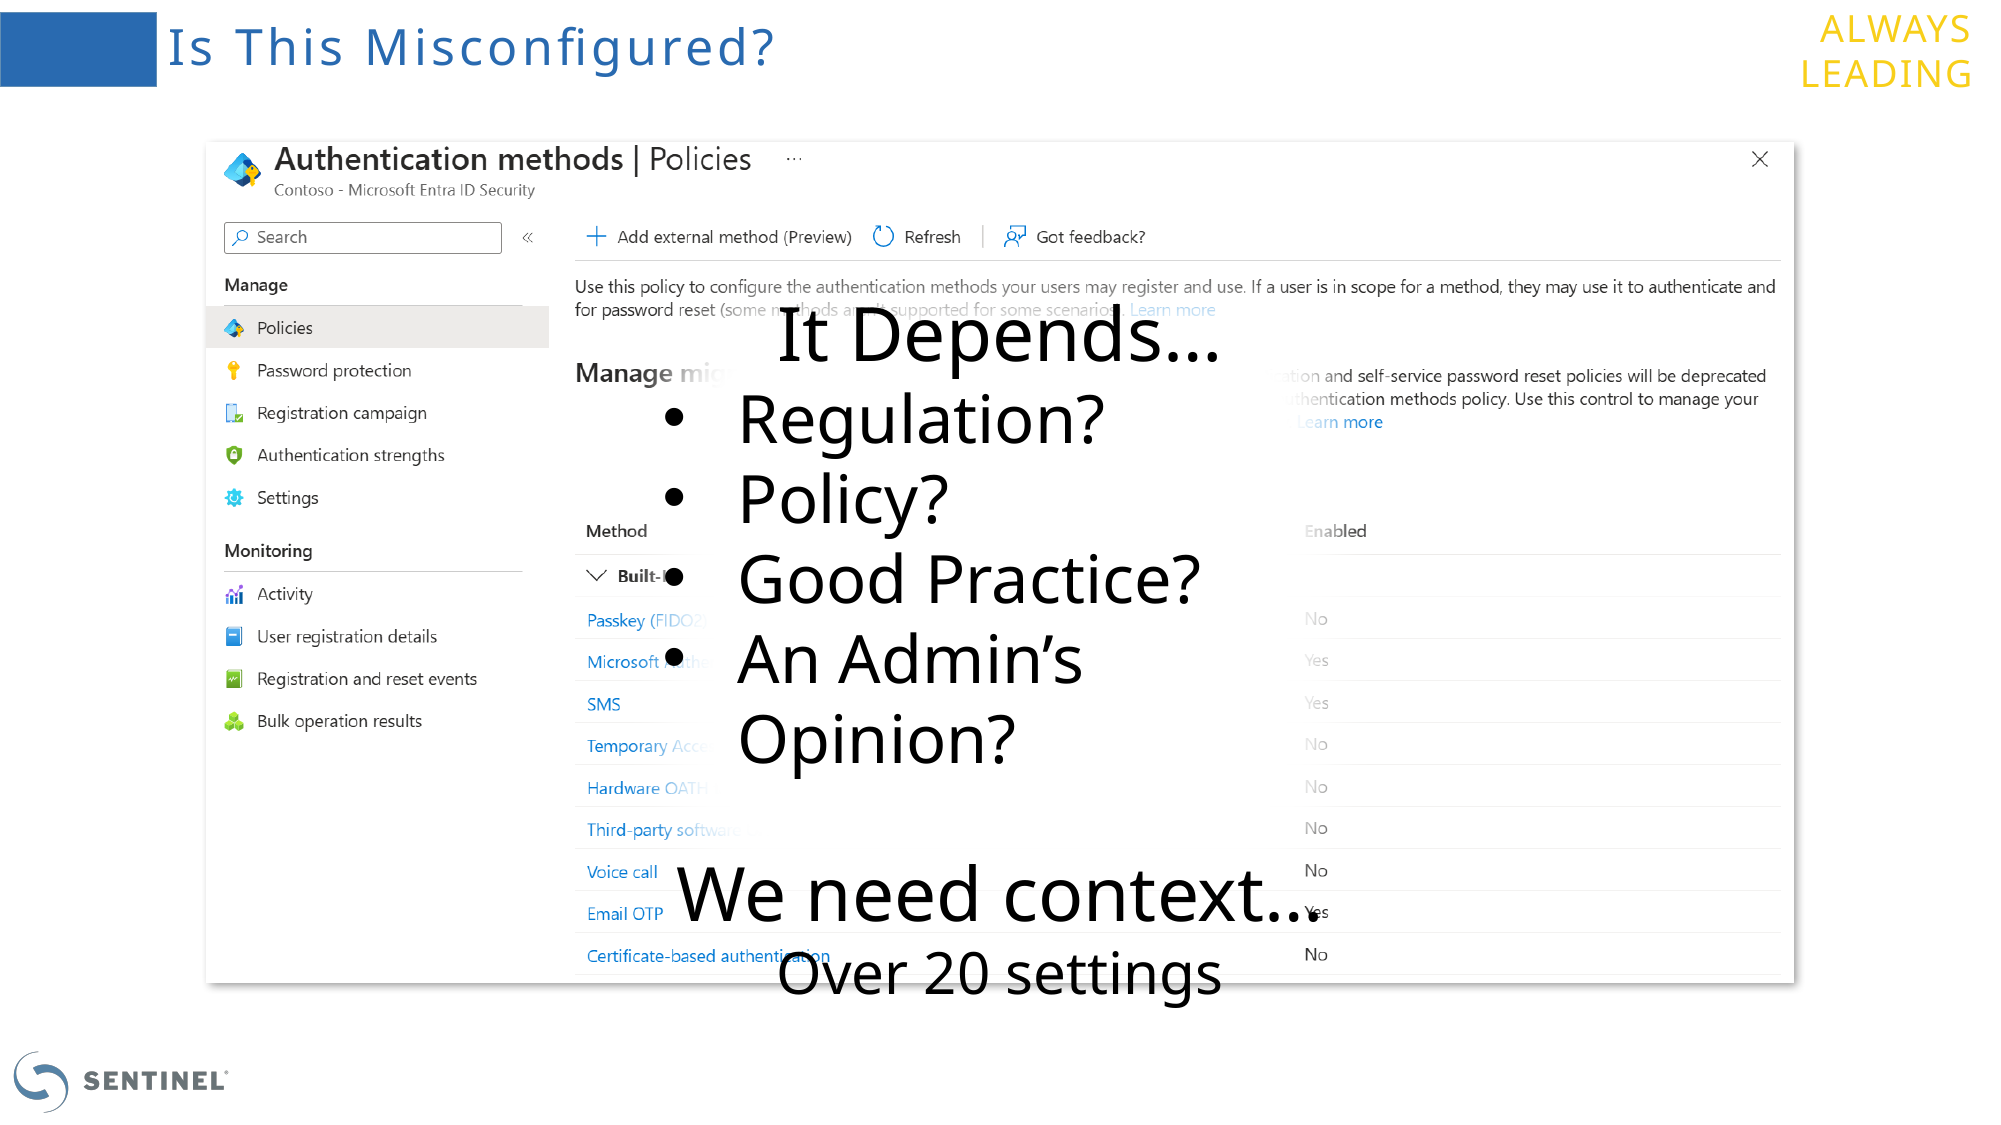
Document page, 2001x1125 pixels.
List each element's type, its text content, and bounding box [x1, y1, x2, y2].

picture [206, 142, 1794, 983]
picture [1, 13, 156, 86]
picture [13, 1051, 229, 1113]
title Is This Misconfigured? [168, 12, 1649, 87]
